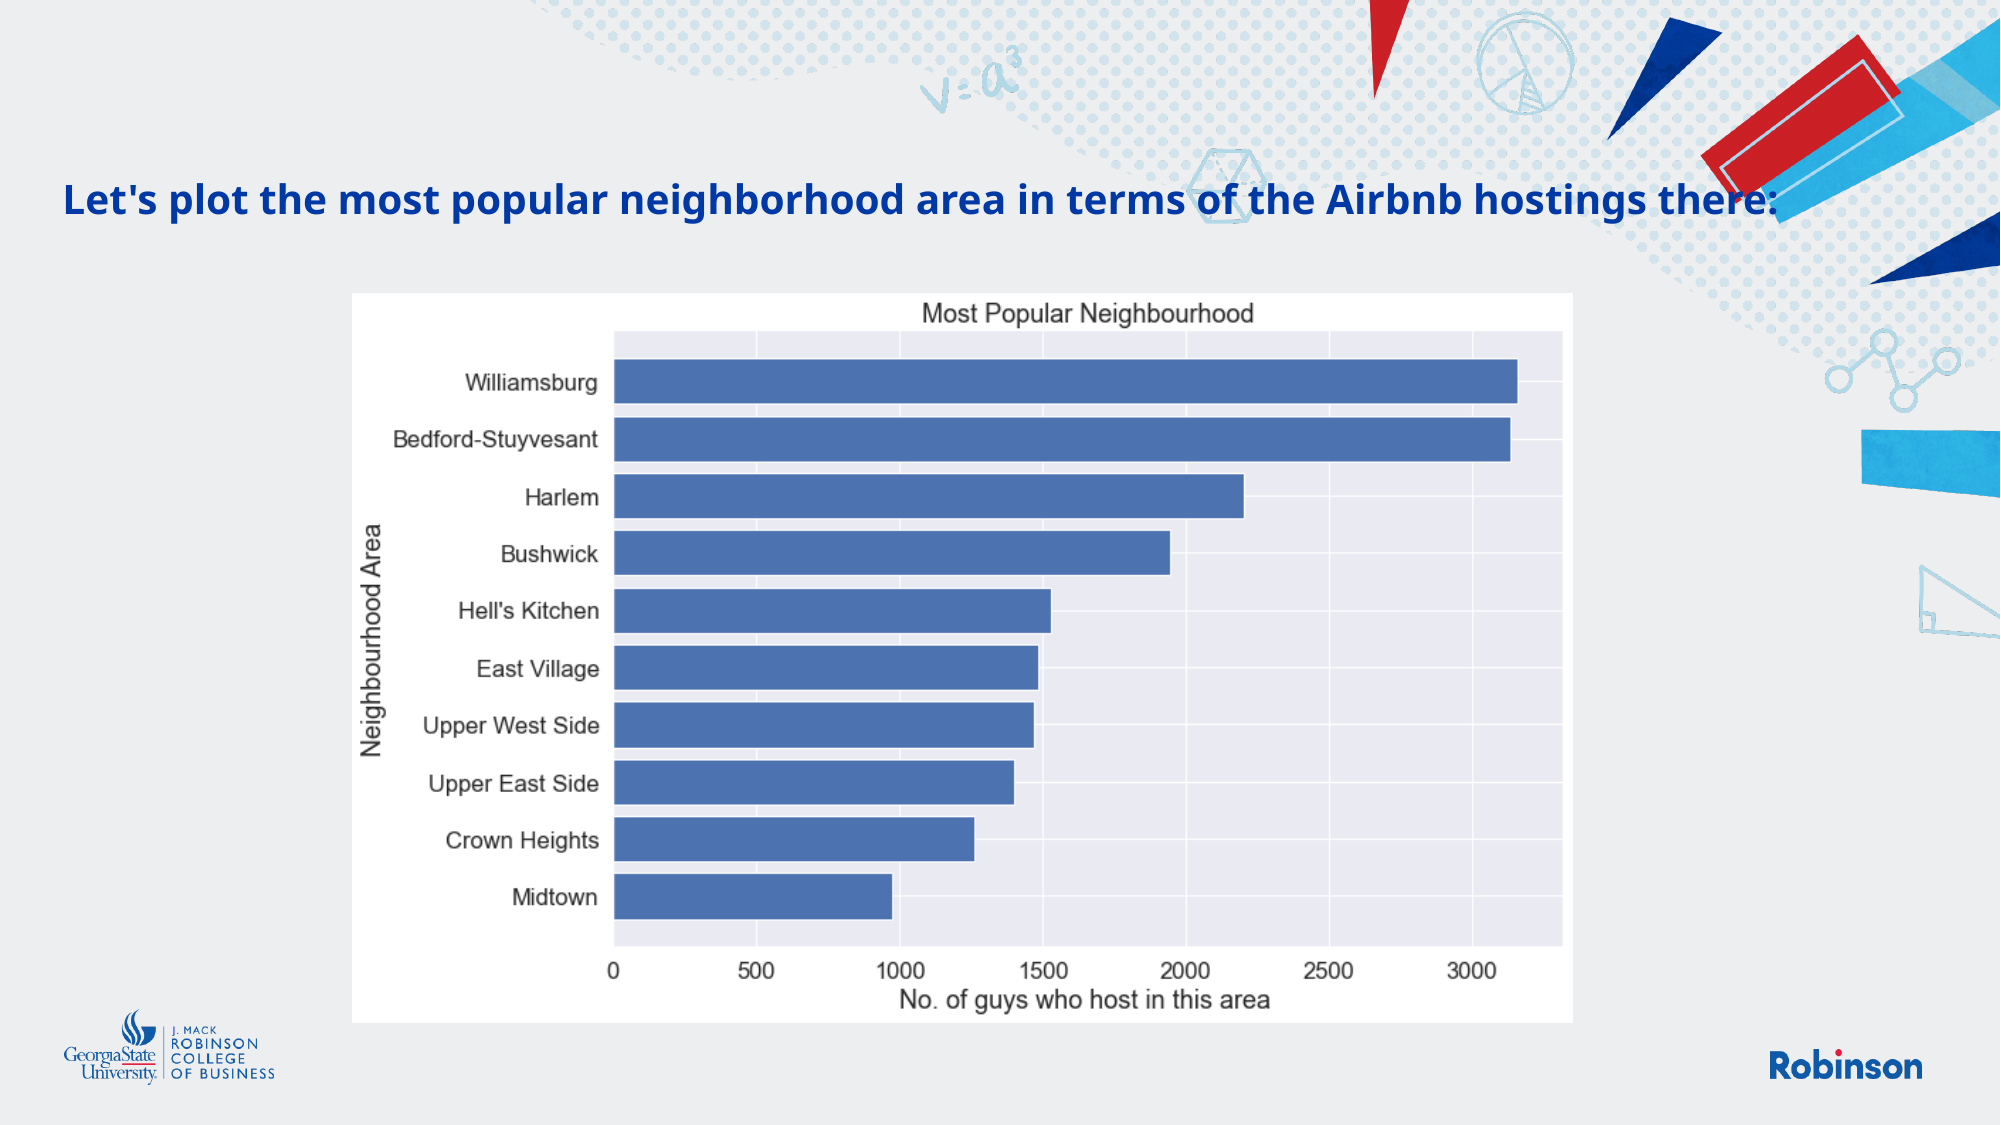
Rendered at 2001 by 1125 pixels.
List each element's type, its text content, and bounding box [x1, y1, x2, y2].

picture [0, 0, 2000, 1125]
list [352, 292, 1574, 1023]
title Let's plot the most popular neighborhood area in terms of the Airbnb hostings there: [62, 141, 1938, 223]
